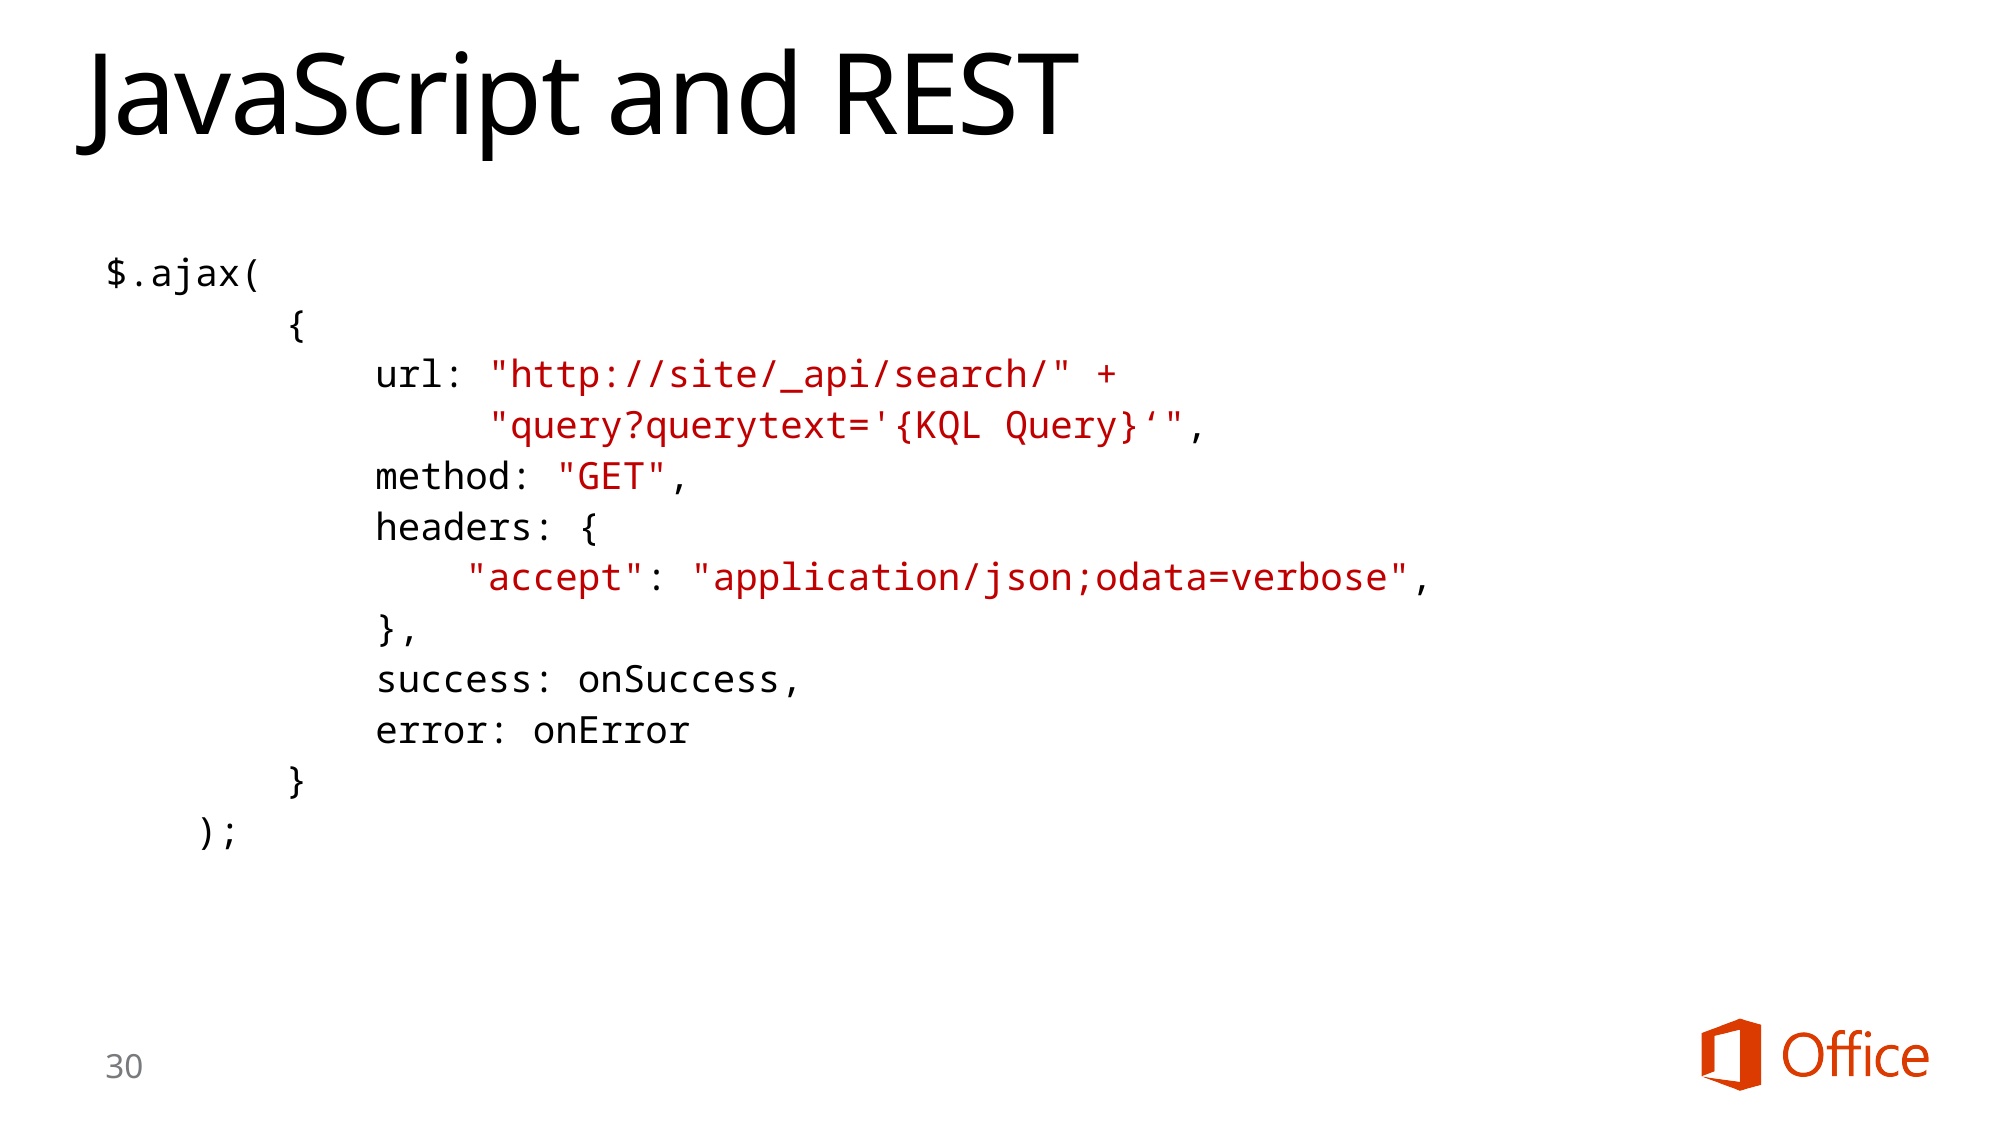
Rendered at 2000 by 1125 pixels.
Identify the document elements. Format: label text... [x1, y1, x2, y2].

text_box $.ajax( { url: "http://site/_api/search/" + "query?querytext='{KQL Query}‘", method: "GET", headers: { "accept": "application/json;odata=verbose", }, success: onSuccess, error: onError } ); [80, 234, 1458, 873]
title JavaScript and REST [85, 37, 1914, 161]
slide_number 30 [85, 1049, 178, 1086]
picture [1670, 987, 1960, 1122]
